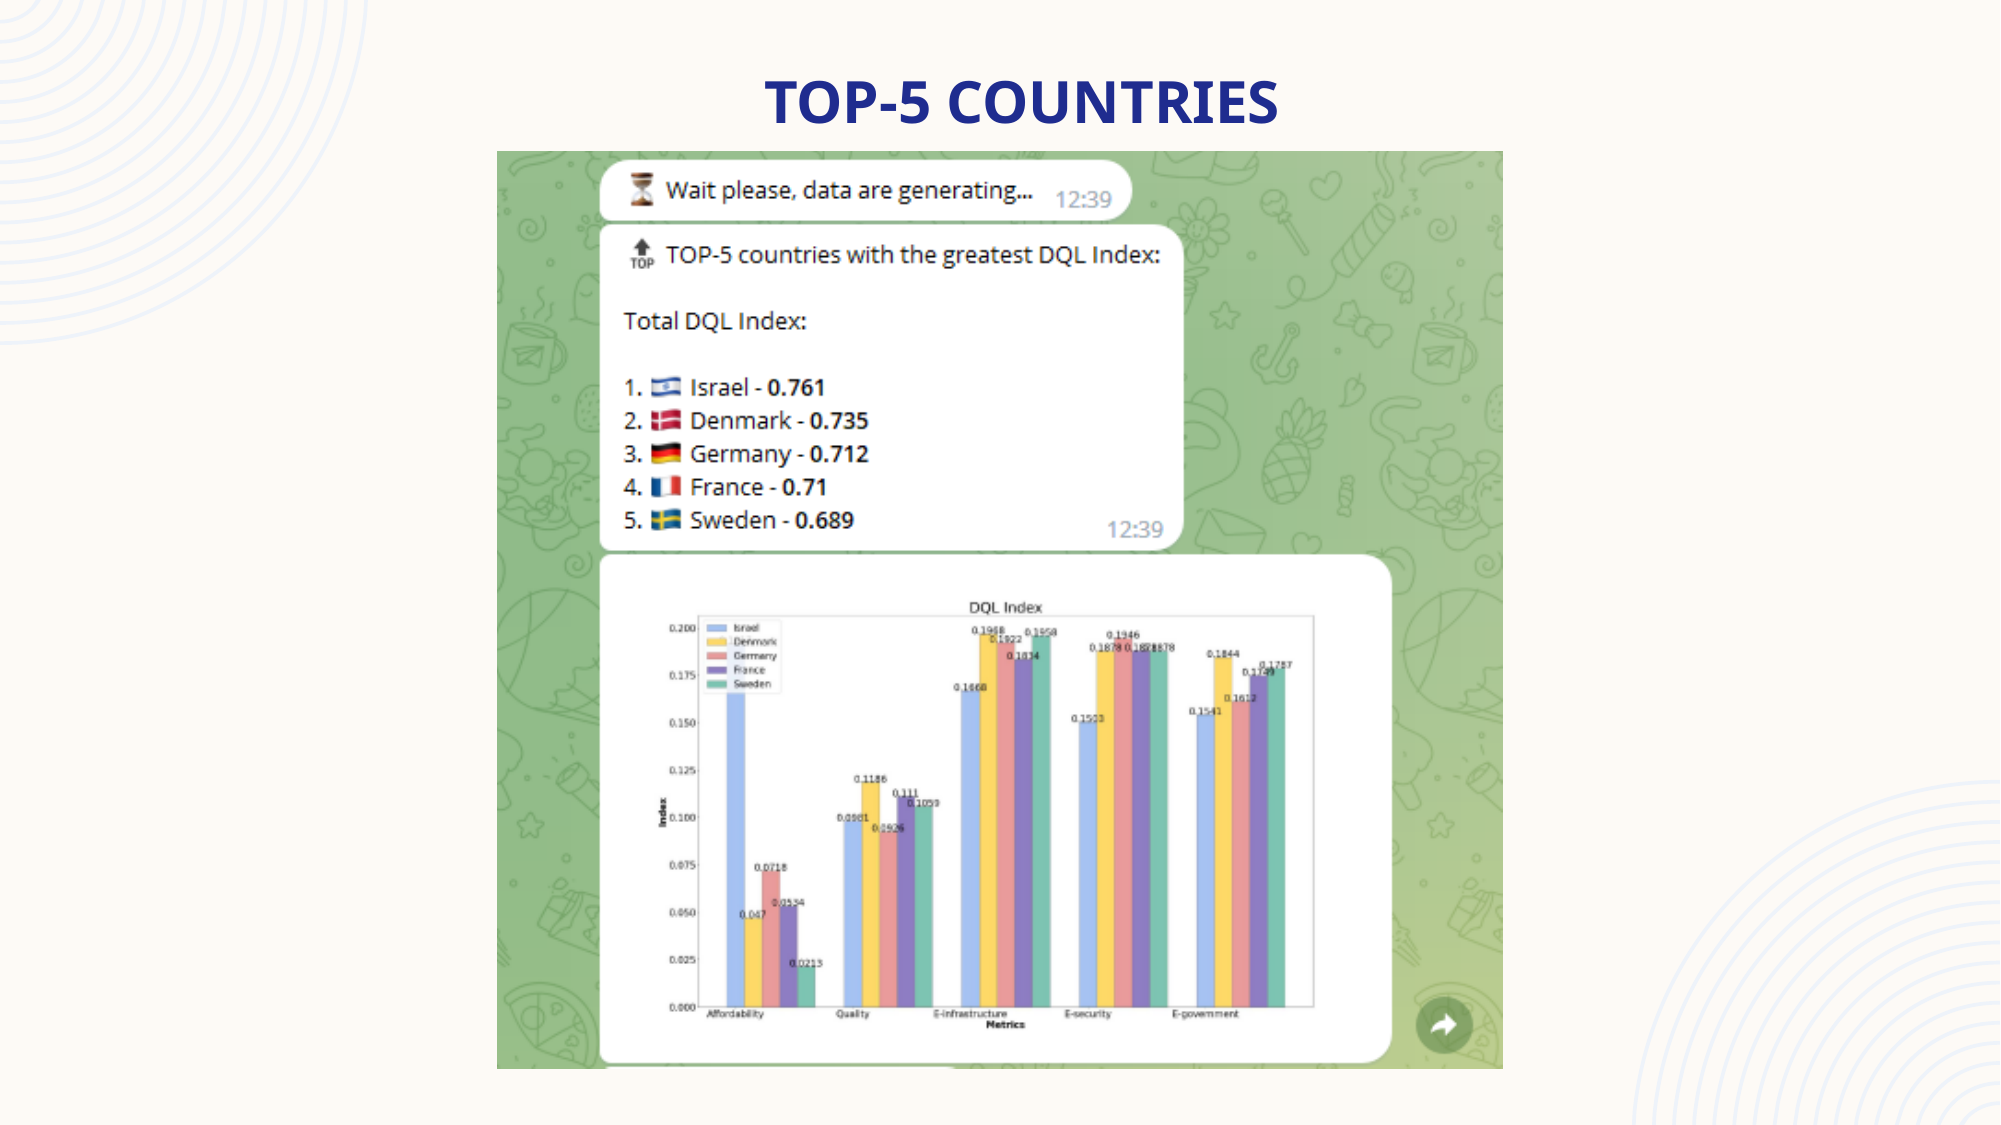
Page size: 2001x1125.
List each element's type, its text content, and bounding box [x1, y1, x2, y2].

title Top-5 countries [466, 25, 1577, 152]
picture [497, 151, 1503, 1069]
